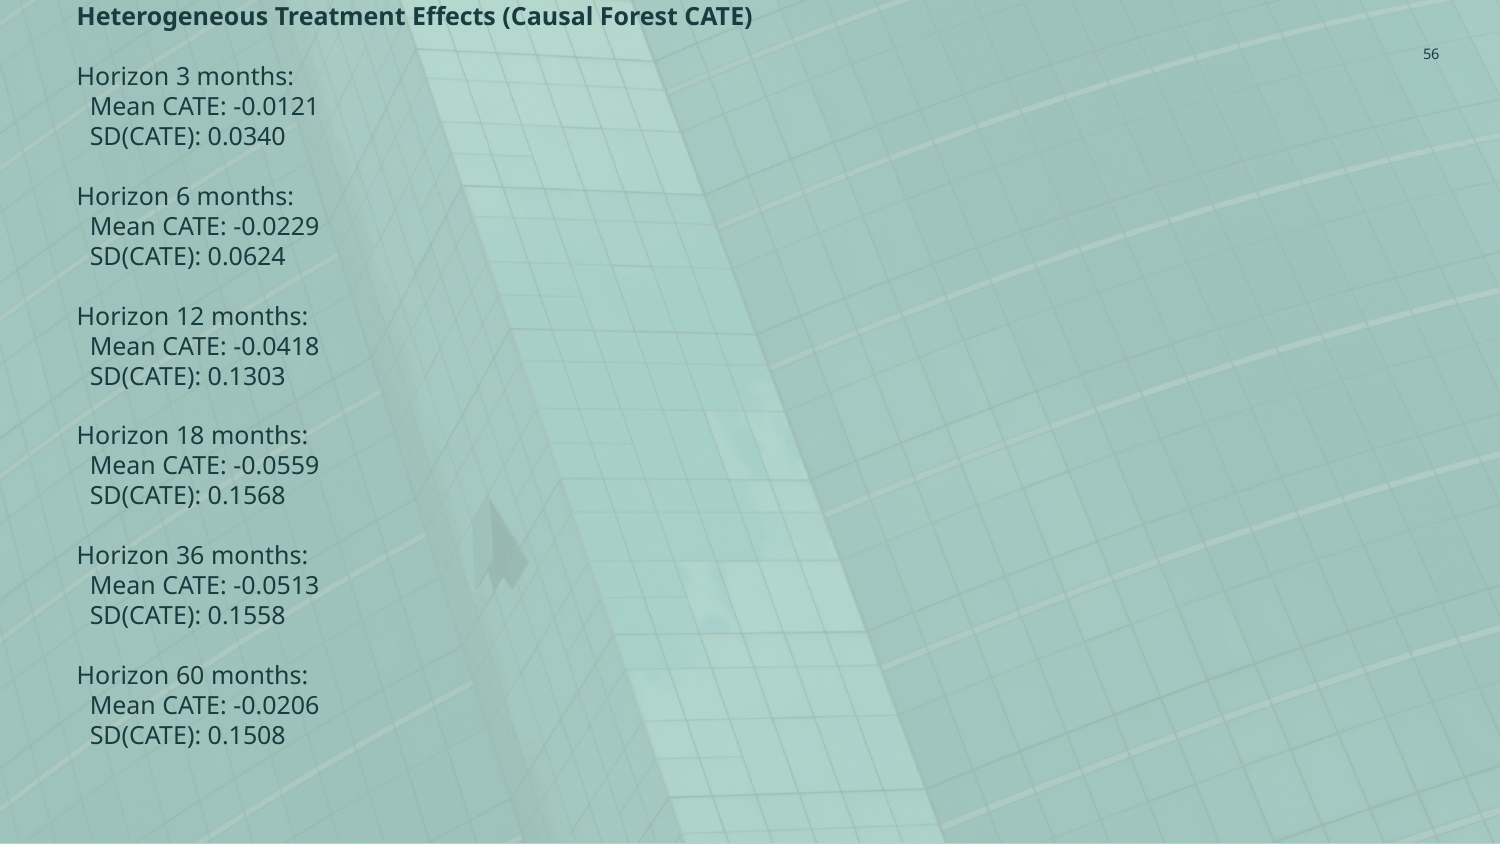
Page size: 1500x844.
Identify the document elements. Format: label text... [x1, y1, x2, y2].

slide_number 56 [1349, 35, 1440, 75]
title Heterogeneous Treatment Effects (Causal Forest CATE) Horizon 3 months: Mean CATE: -0.0121 SD(CATE): 0.0340 Horizon 6 months: Mean CATE: -0.0229 SD(CATE): 0.0624 Horizon 12 months: Mean CATE: -0.0418 SD(CATE): 0.1303 Horizon 18 months: Mean CATE: -0.0559 SD(CATE): 0.1568 Horizon 36 months: Mean CATE: -0.0513 SD(CATE): 0.1558 Horizon 60 months: Mean CATE: -0.0206 SD(CATE): 0.1508 [76, 113, 1424, 807]
